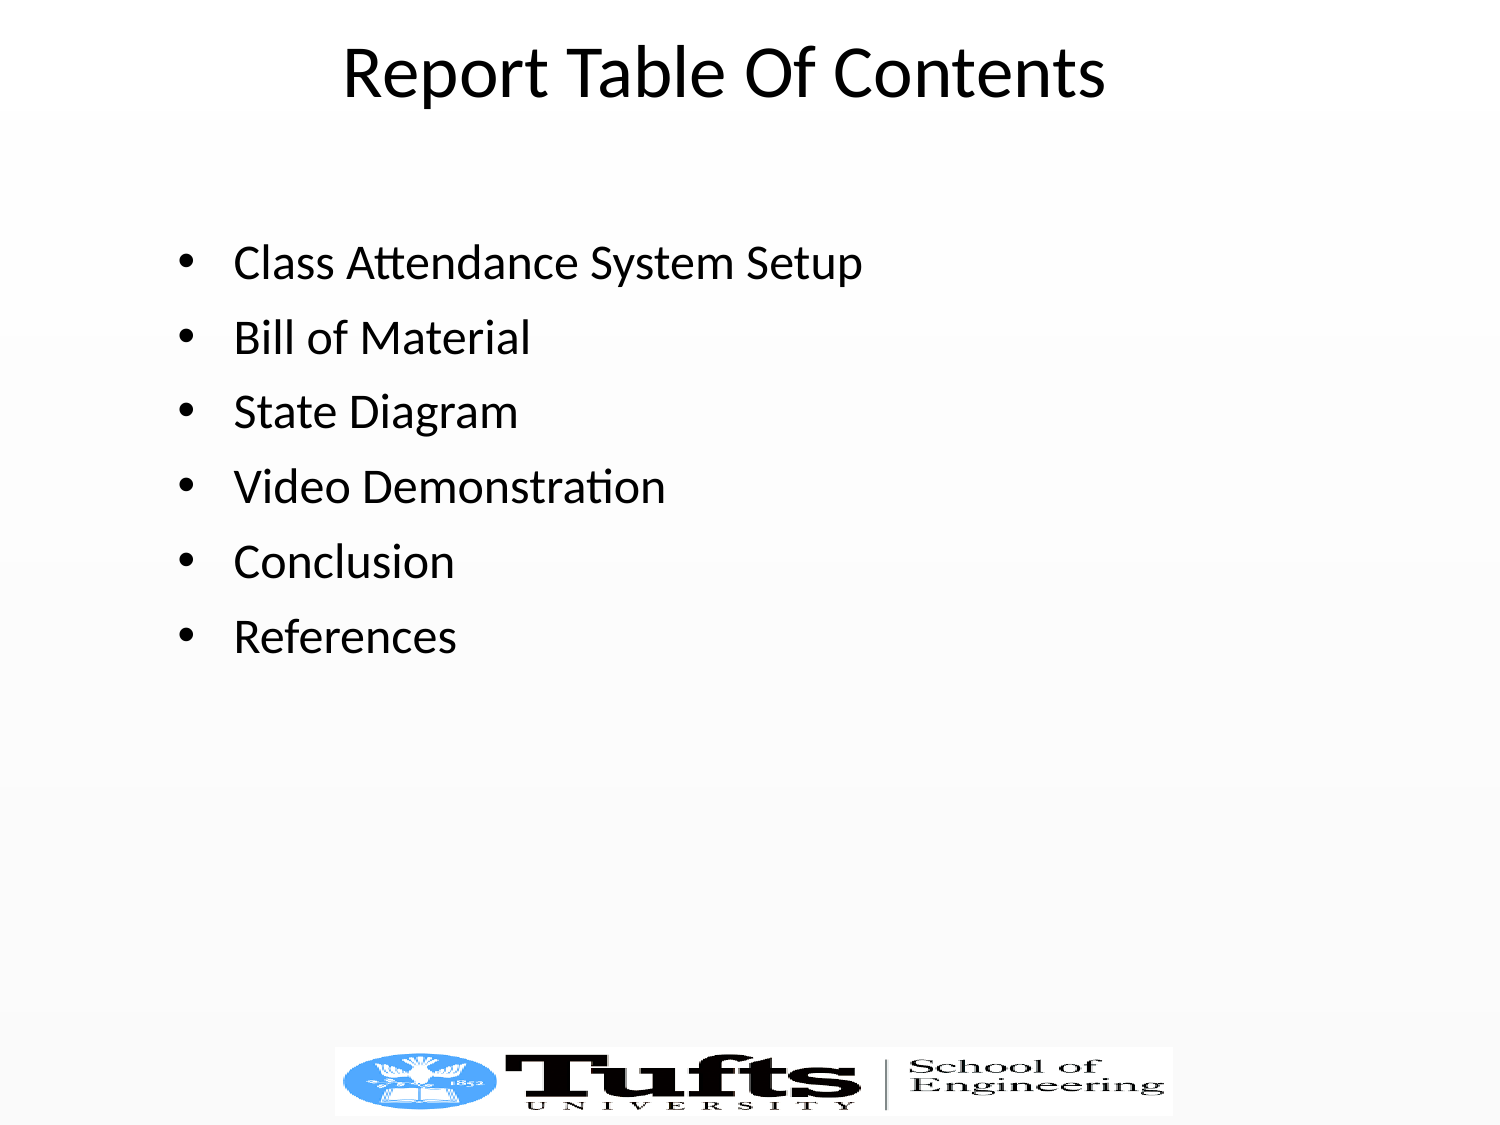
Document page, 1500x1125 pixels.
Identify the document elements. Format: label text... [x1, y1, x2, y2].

picture [335, 1050, 1173, 1116]
subtitle Report Table Of Contents Class Attendance System Setup Bill of Material State Diagram Video Demonstration Conclusion References [162, 24, 1288, 1050]
